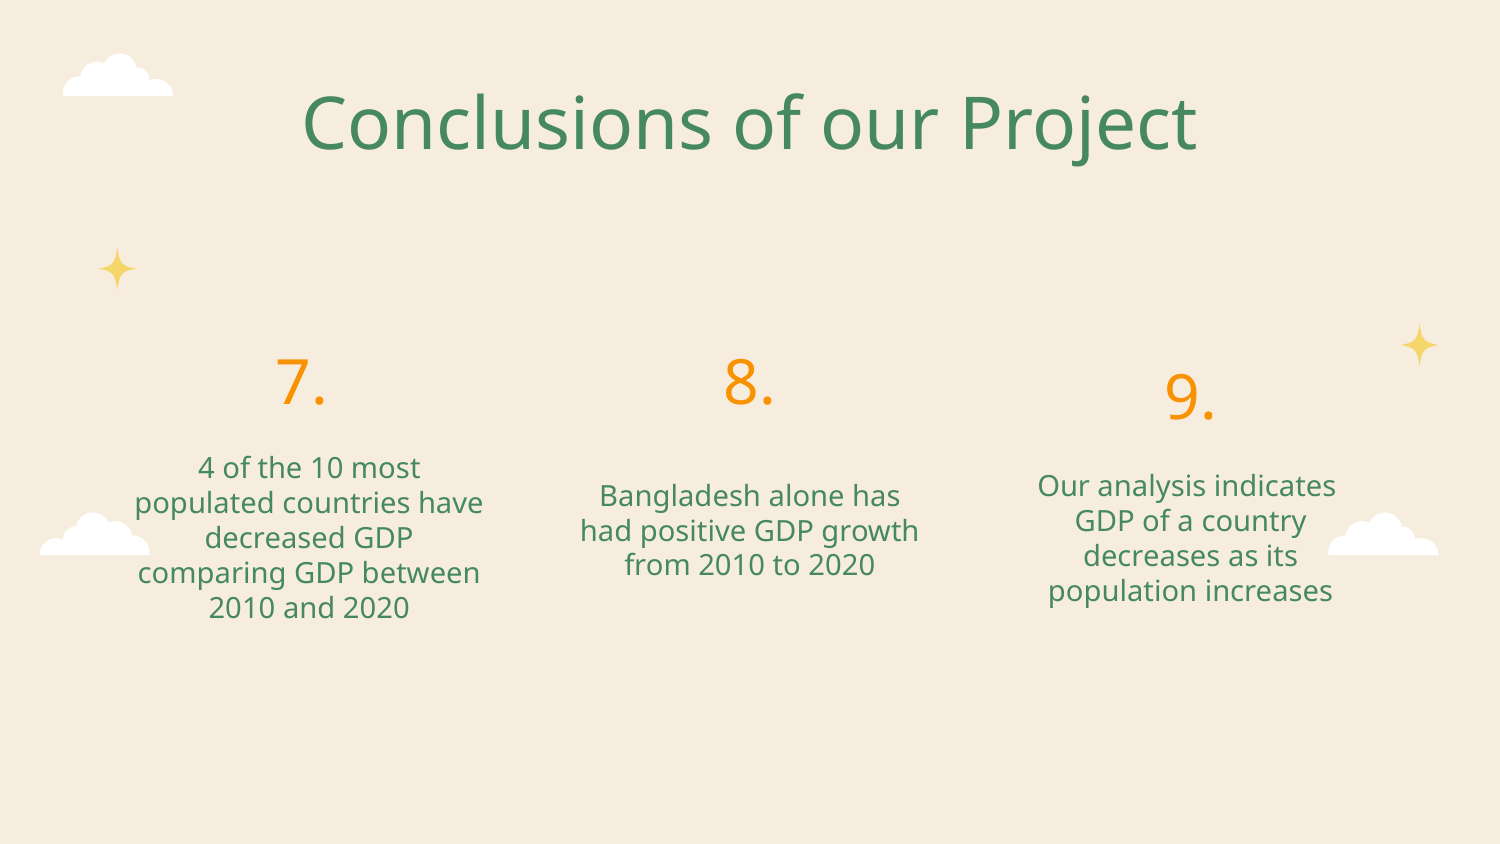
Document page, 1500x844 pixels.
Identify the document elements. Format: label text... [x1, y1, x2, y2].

title Conclusions of our Project [118, 72, 1382, 167]
title 9. [1086, 346, 1296, 443]
subtitle Bangladesh alone has had positive GDP growth from 2010 to 2020 [558, 428, 942, 631]
title 8. [645, 330, 855, 428]
subtitle 4 of the 10 most populated countries have decreased GDP comparing GDP between 2010 and 2020 [117, 431, 501, 643]
title 7. [197, 330, 407, 429]
subtitle Our analysis indicates GDP of a country decreases as its population increases [999, 443, 1383, 631]
